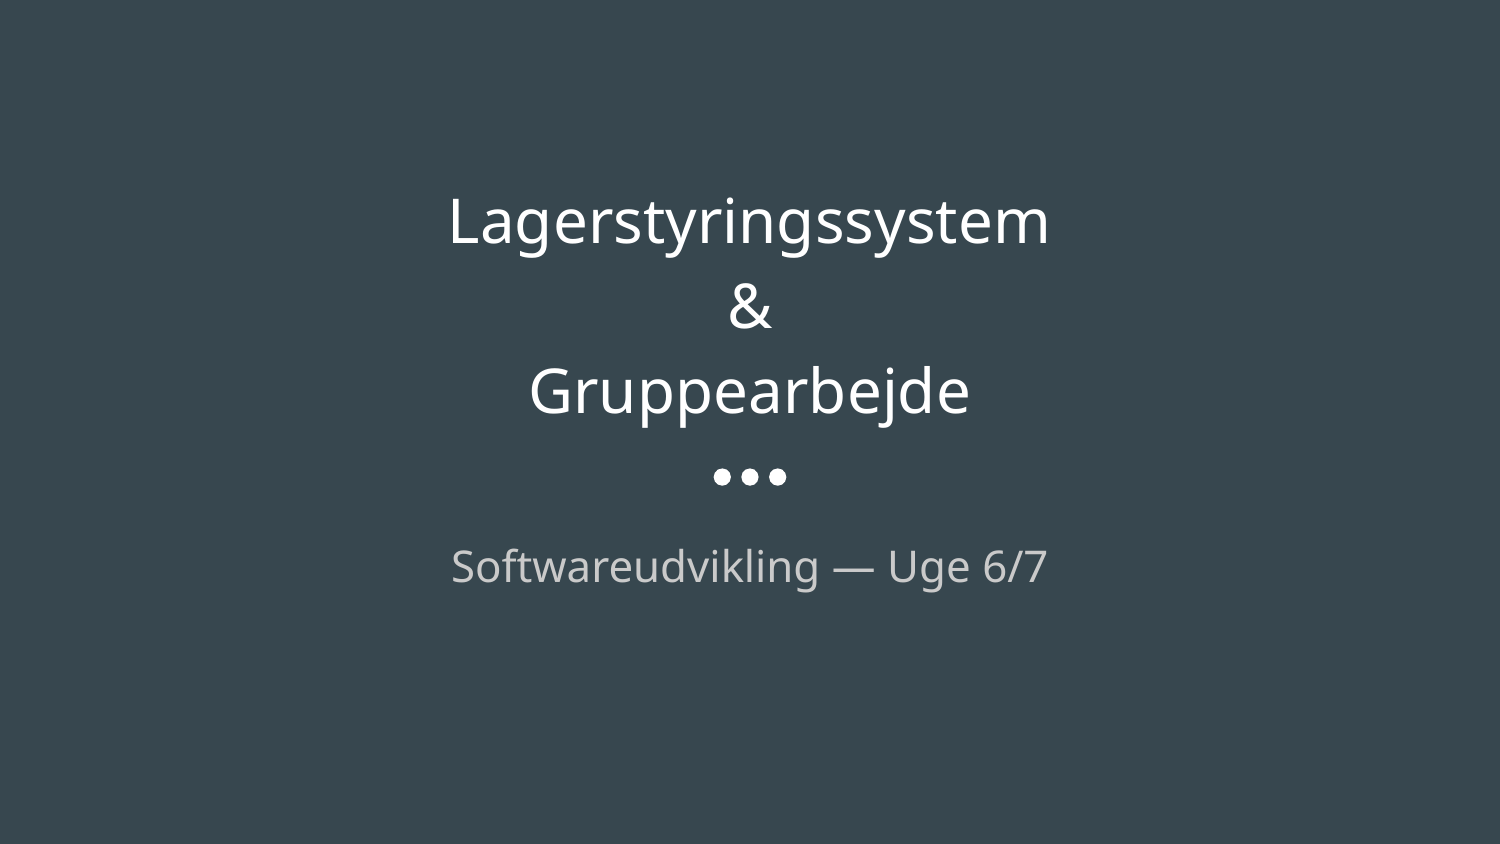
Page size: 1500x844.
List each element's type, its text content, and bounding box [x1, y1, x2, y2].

subtitle Softwareudvikling — Uge 6/7 [110, 520, 1390, 651]
title Lagerstyringssystem & Gruppearbejde [110, 162, 1390, 447]
